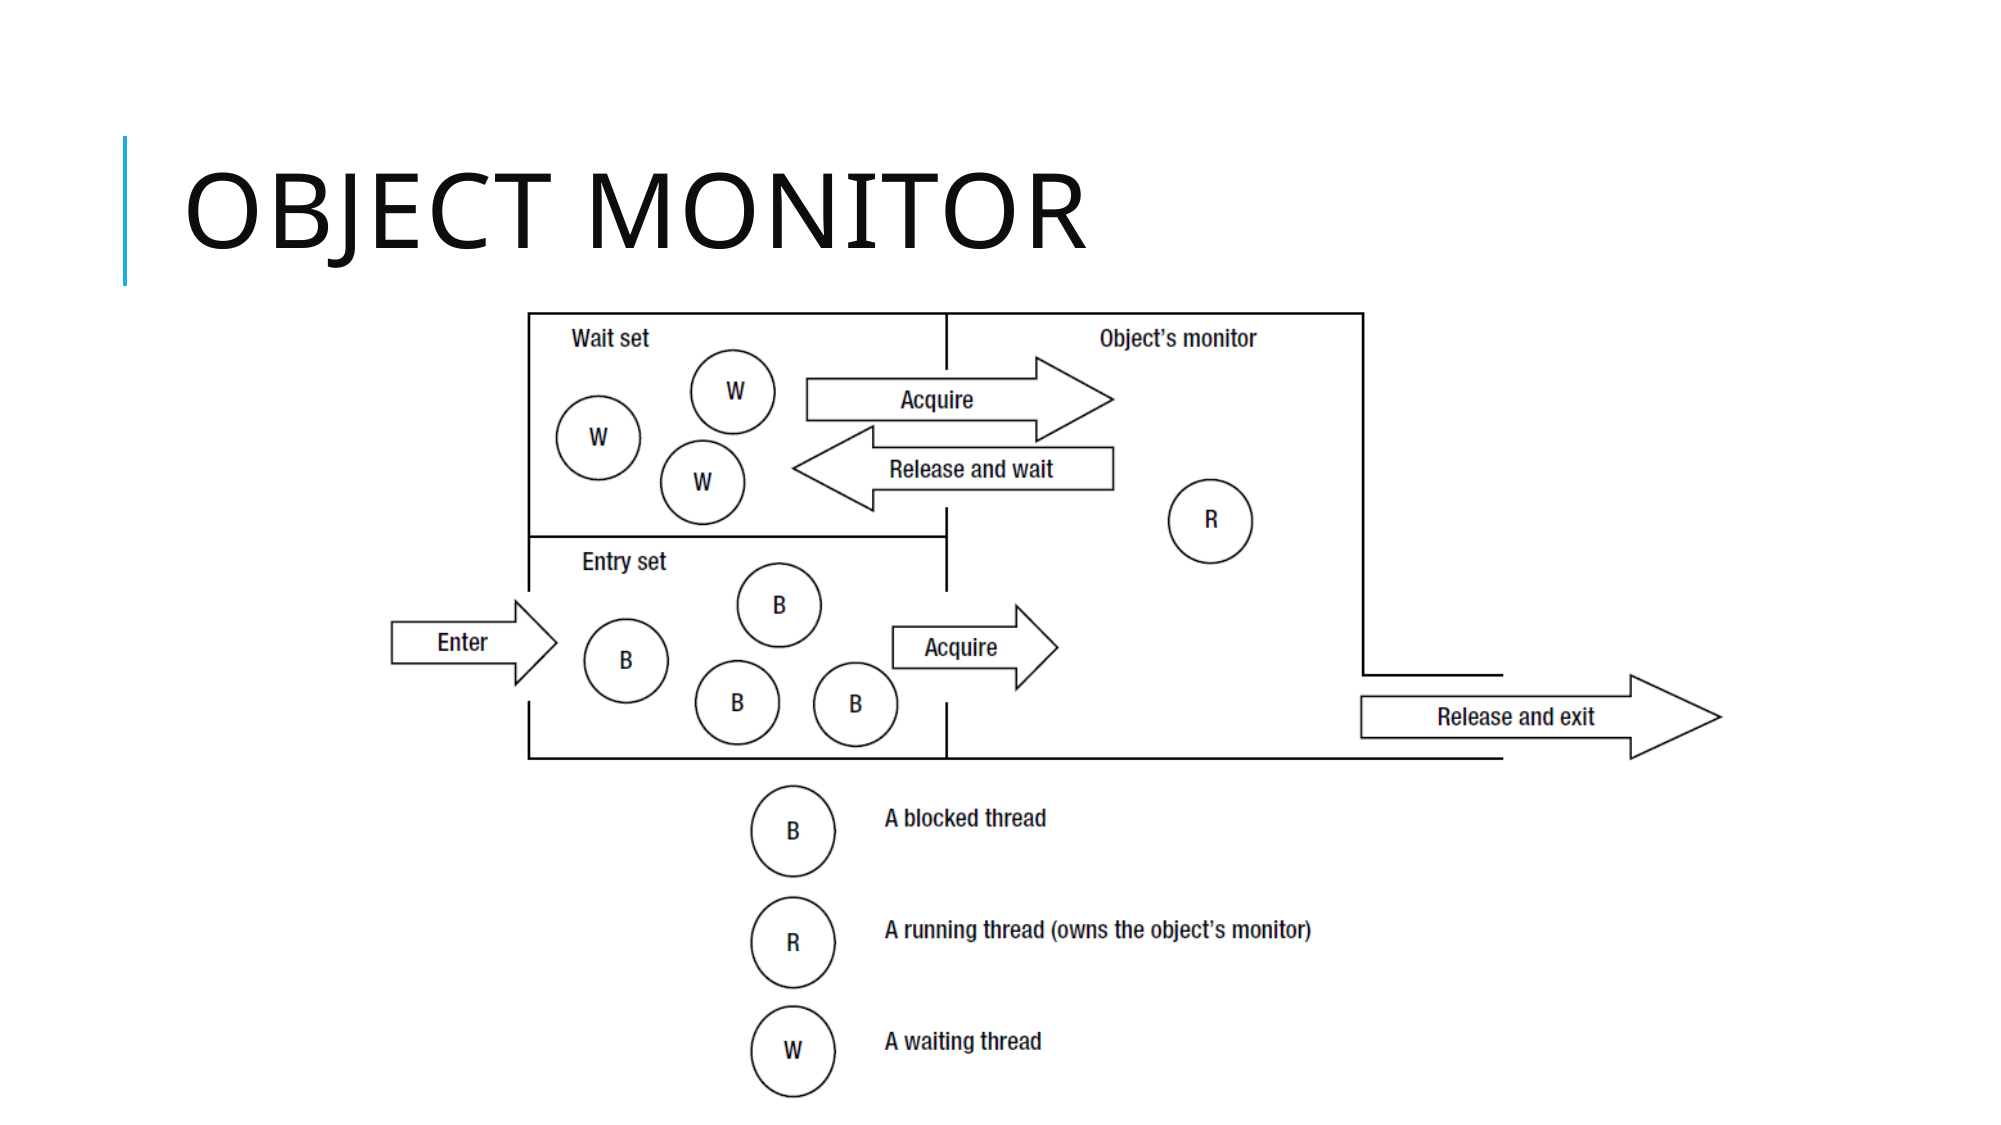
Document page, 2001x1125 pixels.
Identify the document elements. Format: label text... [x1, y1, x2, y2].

title Object Monitor [168, 96, 1763, 342]
picture [317, 279, 1788, 1108]
